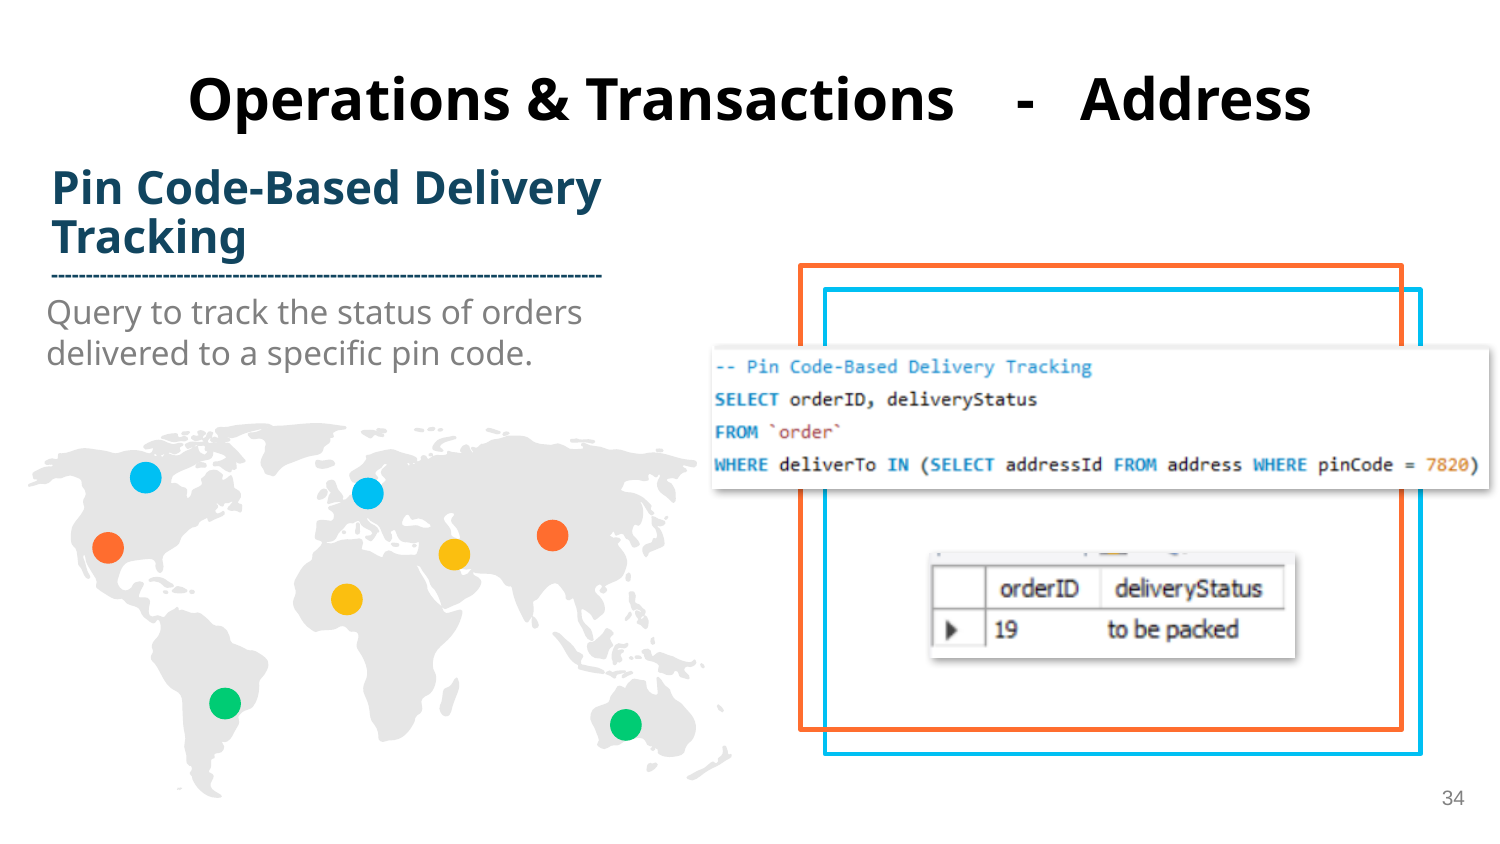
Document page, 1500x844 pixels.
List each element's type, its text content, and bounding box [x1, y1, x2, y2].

title Operations & Transactions - Address [75, 47, 1425, 141]
text_box Query to track the status of orders delivered to a specific pin code. [31, 284, 683, 379]
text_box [27, 422, 733, 799]
text_box Pin Code-Based Delivery Tracking ------------------------------------------------------------------------------- [35, 180, 689, 273]
text_box [1402, 289, 1421, 343]
picture [711, 346, 1489, 489]
text_box [800, 499, 1402, 730]
text_box [800, 265, 1402, 343]
picture [929, 553, 1296, 658]
text_box [824, 499, 1421, 754]
slide_number 34 [1389, 764, 1480, 830]
